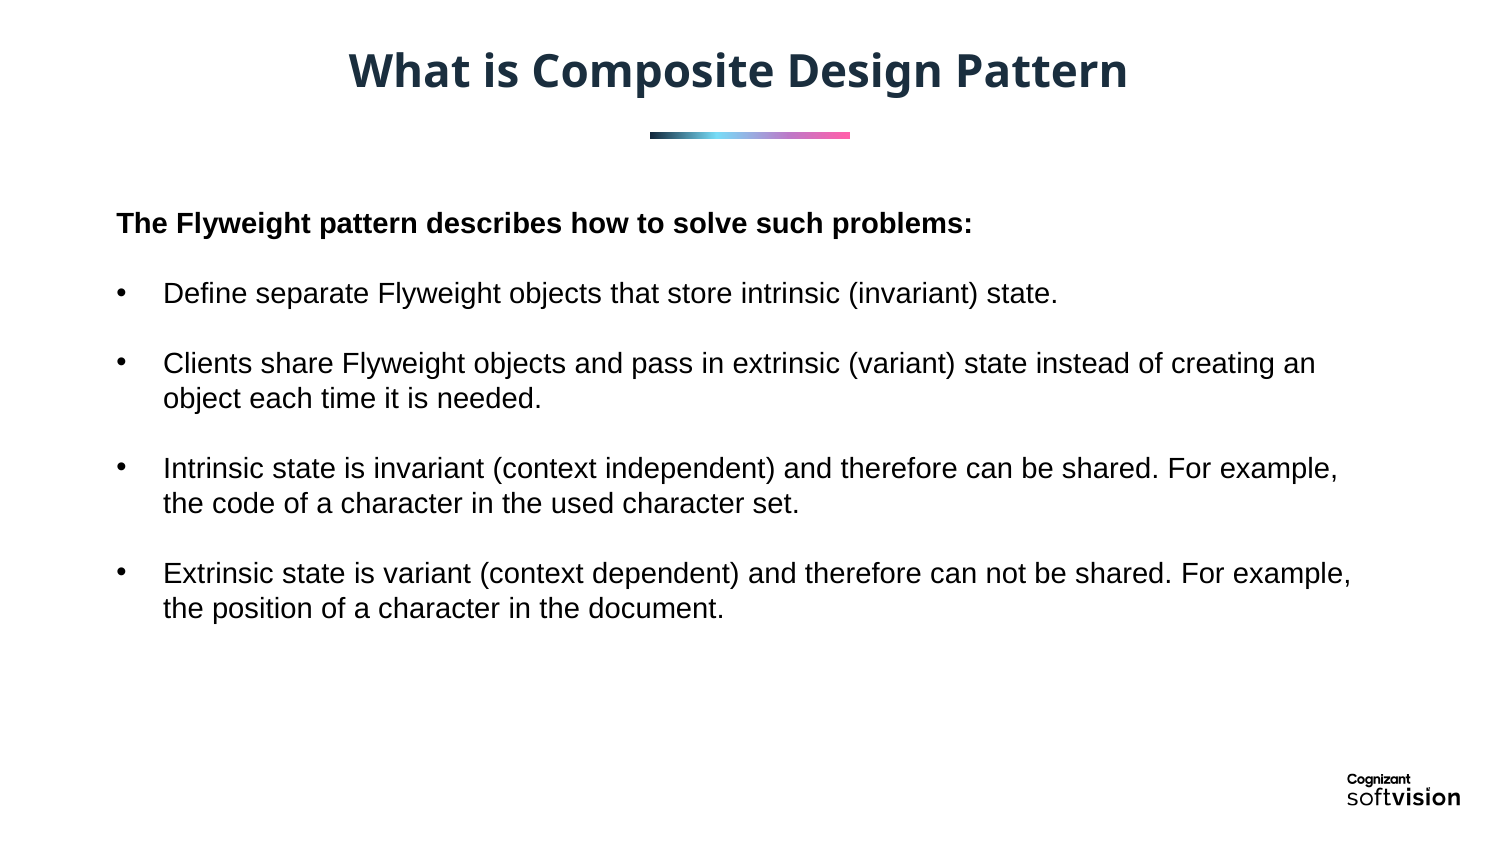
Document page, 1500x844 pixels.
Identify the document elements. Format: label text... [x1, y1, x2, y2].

text_box What is Composite Design Pattern [40, 11, 1438, 128]
text_box The Flyweight pattern describes how to solve such problems: Define separate Flyweight objects that store intrinsic (invariant) state. Clients share Flyweight objects and pass in extrinsic (variant) state instead of creating an object each time it is needed. Intrinsic state is invariant (context independent) and therefore can be shared. For example, the code of a character in the used character set. Extrinsic state is variant (context dependent) and therefore can not be shared. For example, the position of a character in the document. [101, 189, 1399, 711]
picture [1346, 772, 1462, 807]
picture [650, 132, 850, 139]
